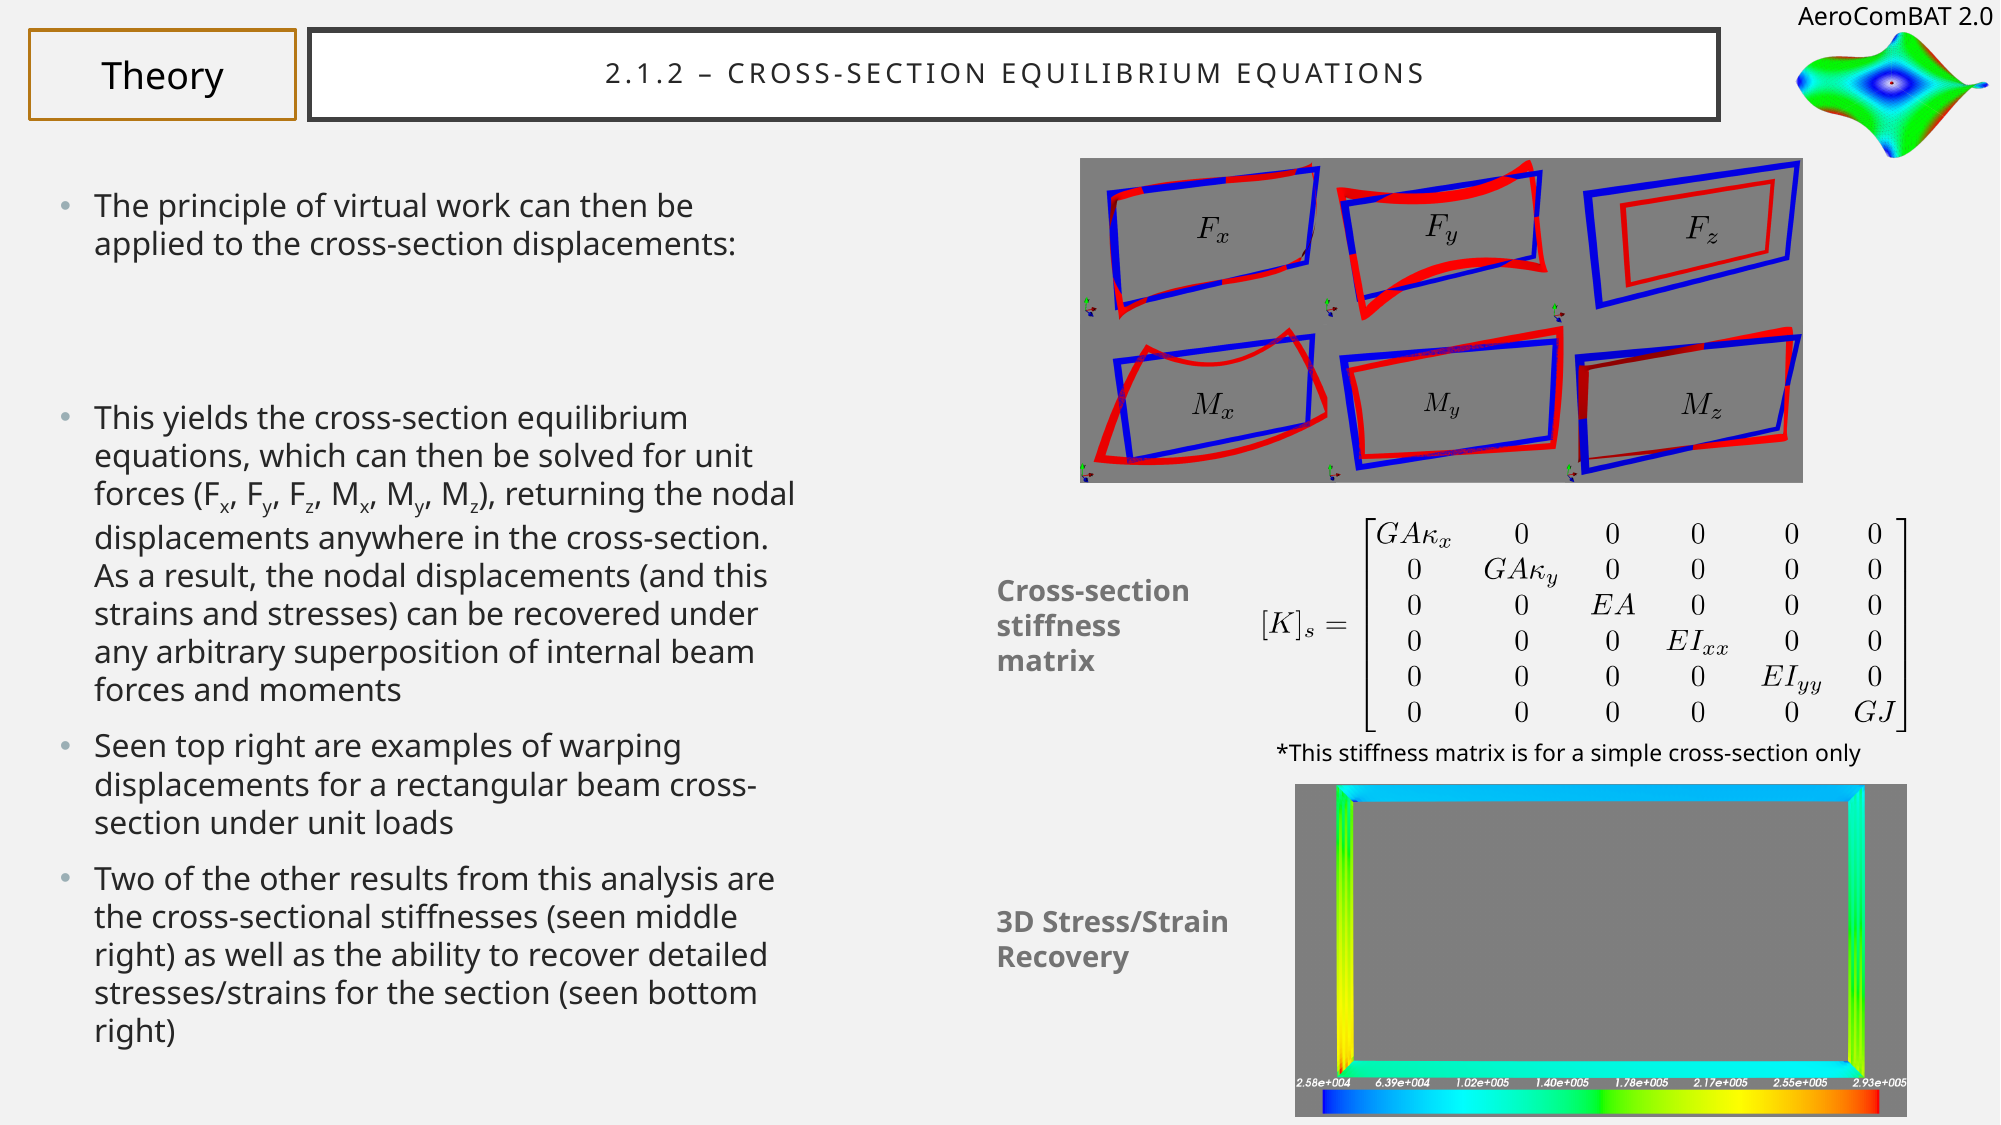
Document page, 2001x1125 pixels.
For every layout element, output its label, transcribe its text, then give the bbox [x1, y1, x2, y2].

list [1079, 158, 1803, 483]
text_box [988, 517, 1907, 773]
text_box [988, 783, 1907, 1118]
text_box Theory [28, 29, 297, 121]
picture [1794, 31, 1990, 159]
title 2.1.2 – Cross-Section Equilibrium Equations [307, 27, 1721, 122]
